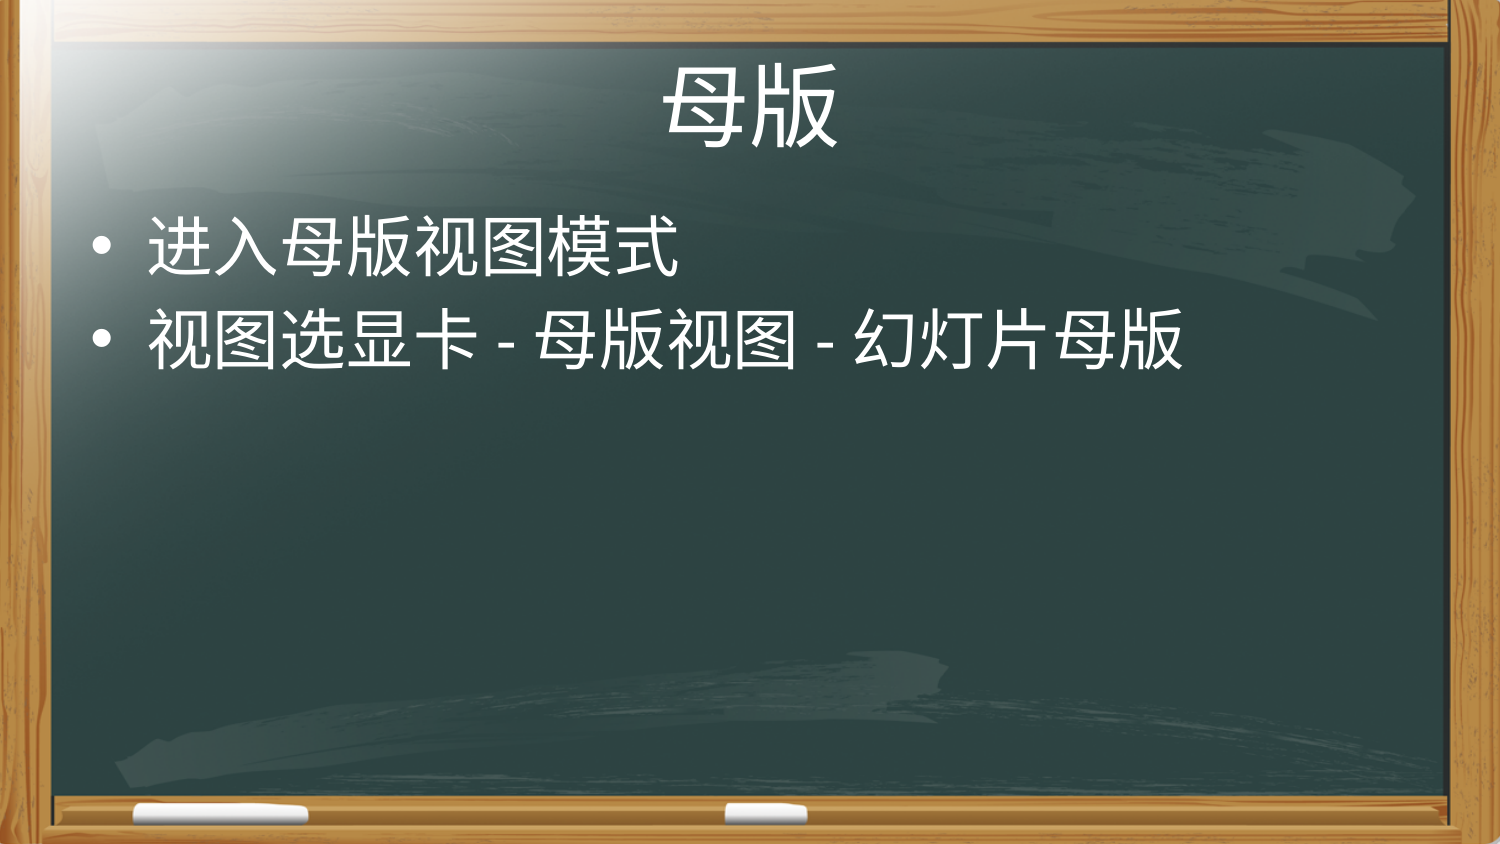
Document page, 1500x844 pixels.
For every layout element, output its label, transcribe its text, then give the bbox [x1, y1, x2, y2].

title 母版 [75, 33, 1425, 175]
picture [0, 0, 1500, 844]
list 进入母版视图模式 视图选显卡-母版视图-幻灯片母版 [75, 196, 1425, 754]
